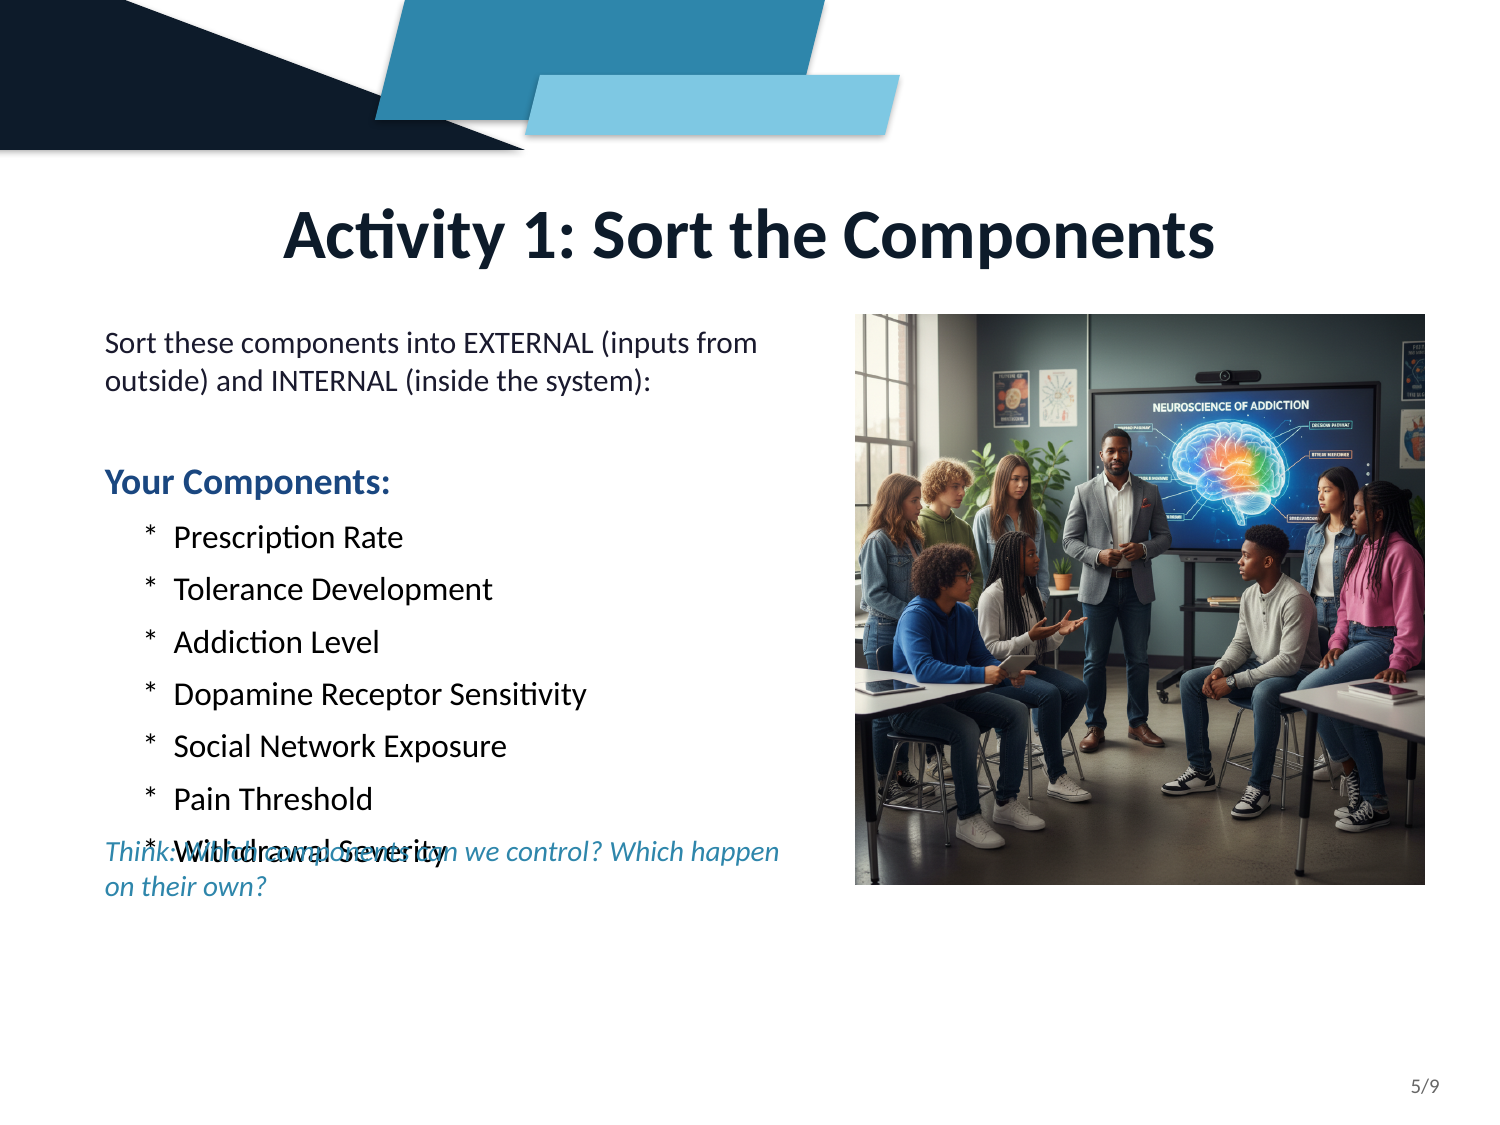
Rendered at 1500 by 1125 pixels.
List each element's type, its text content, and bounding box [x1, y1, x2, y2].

text_box Your Components: * Prescription Rate * Tolerance Development * Addiction Level * Dopamine Receptor Sensitivity * Social Network Exposure * Pain Threshold * Withdrawal Severity [89, 449, 810, 824]
text_box [374, 0, 826, 121]
text_box Sort these components into EXTERNAL (inputs from outside) and INTERNAL (inside the system): [89, 314, 810, 405]
picture [854, 314, 1426, 886]
text_box [0, 0, 526, 151]
text_box Think: Which components can we control? Which happen on their own? [89, 824, 810, 910]
text_box 5/9 [1395, 1065, 1455, 1105]
text_box [524, 74, 901, 136]
text_box Activity 1: Sort the Components [268, 179, 1232, 280]
